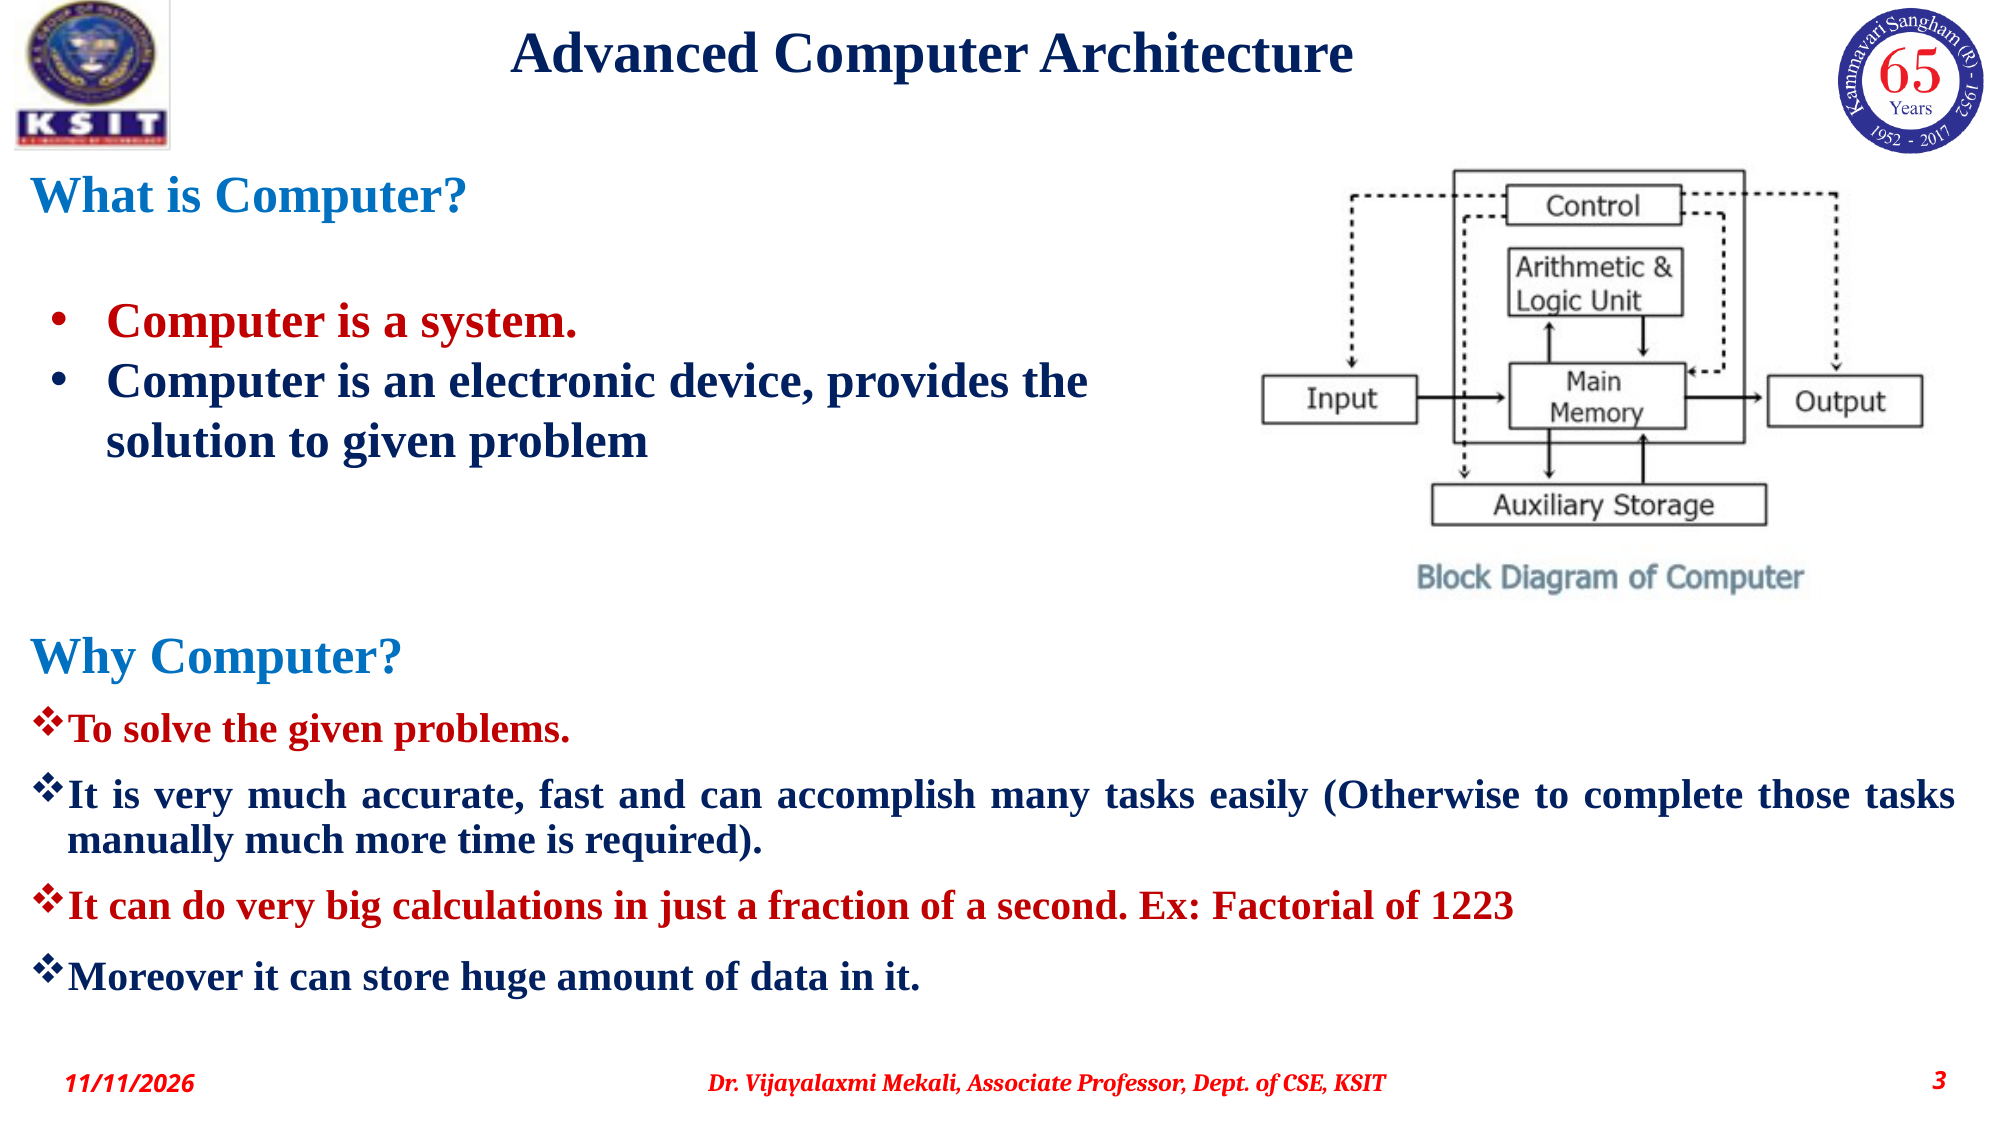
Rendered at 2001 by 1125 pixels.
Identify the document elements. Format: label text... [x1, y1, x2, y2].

picture [1835, 5, 1986, 157]
title Advanced Computer Architecture [495, 6, 1551, 102]
footer Dr. Vijayalaxmi Mekali, Associate Professor, Dept. of CSE, KSIT [587, 1051, 1508, 1112]
list What is Computer? Why Computer? To solve the given problems. It is very much accurate, fast and can accomplish many tasks easily (Otherwise to complete those tasks manually much more time is required). It can do very big calculations in just a fraction of a second. Ex: Factorial of 1223 Moreover it can store huge amount of data in it. [14, 159, 1973, 1082]
slide_number 3 [1899, 1051, 1980, 1112]
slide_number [14, 1054, 245, 1114]
text_box Computer is a system. Computer is an electronic device, provides the solution to given problem [35, 280, 1240, 476]
picture [1246, 160, 1934, 606]
picture [14, 0, 174, 153]
